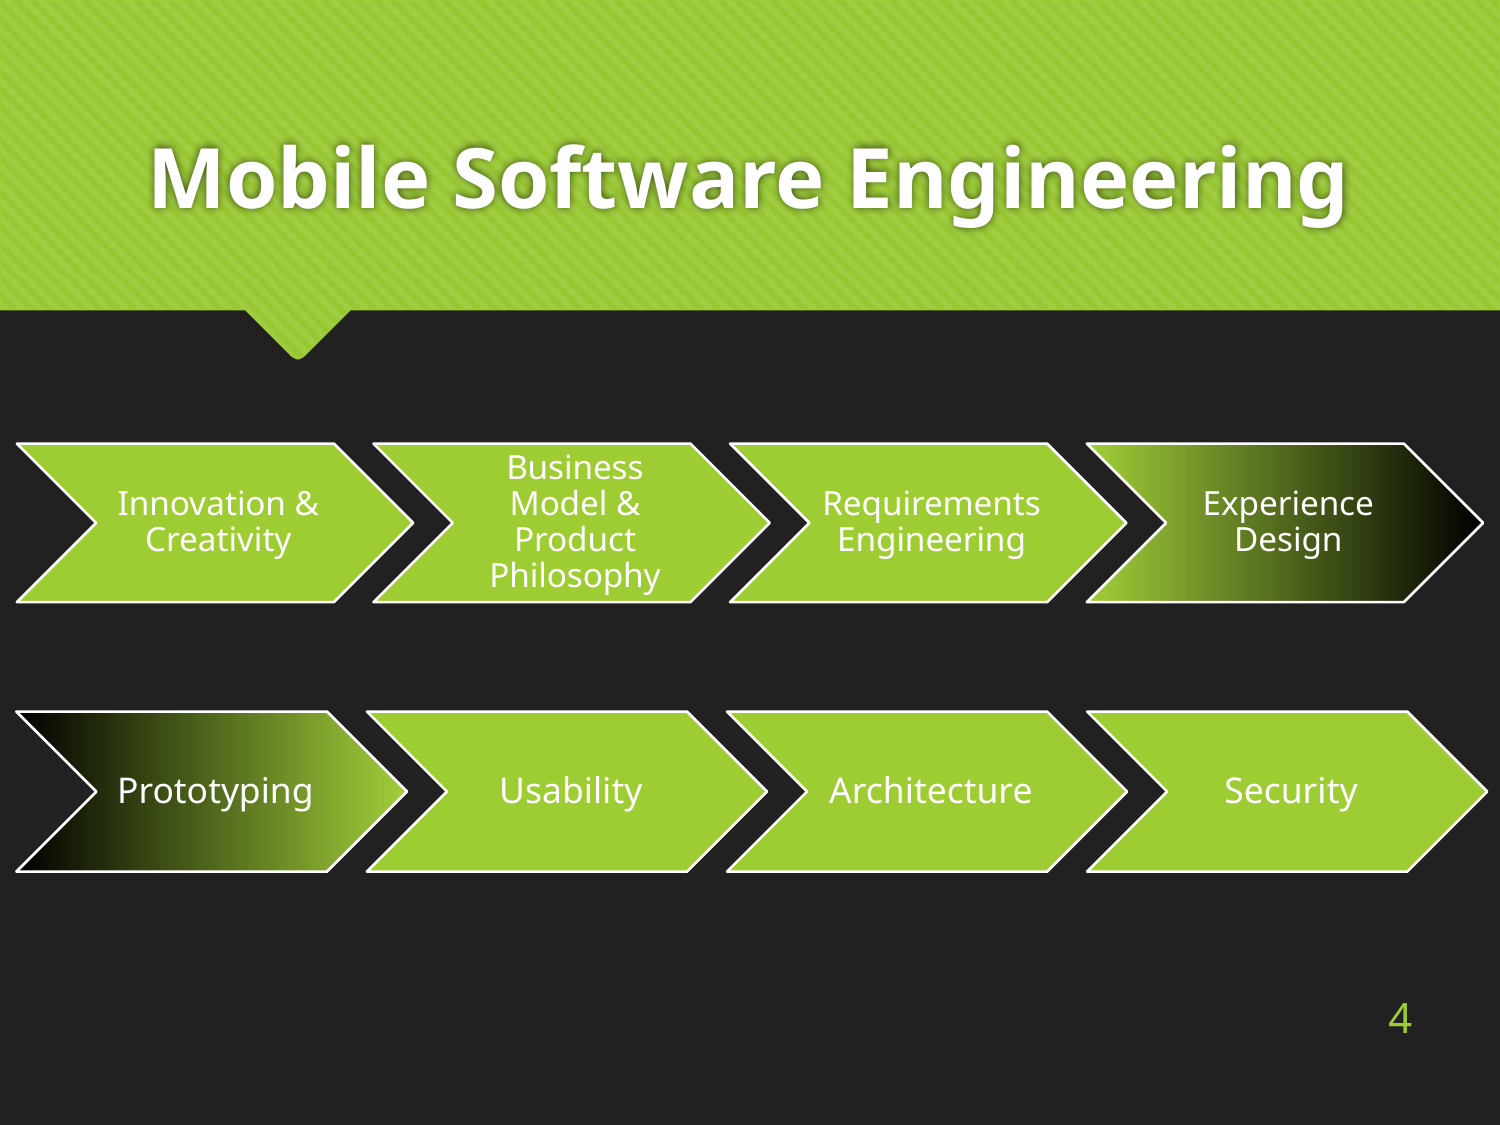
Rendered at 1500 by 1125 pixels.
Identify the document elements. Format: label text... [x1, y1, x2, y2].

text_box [15, 458, 1488, 1125]
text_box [15, 286, 1484, 760]
title Mobile Software Engineering [132, 73, 1368, 233]
